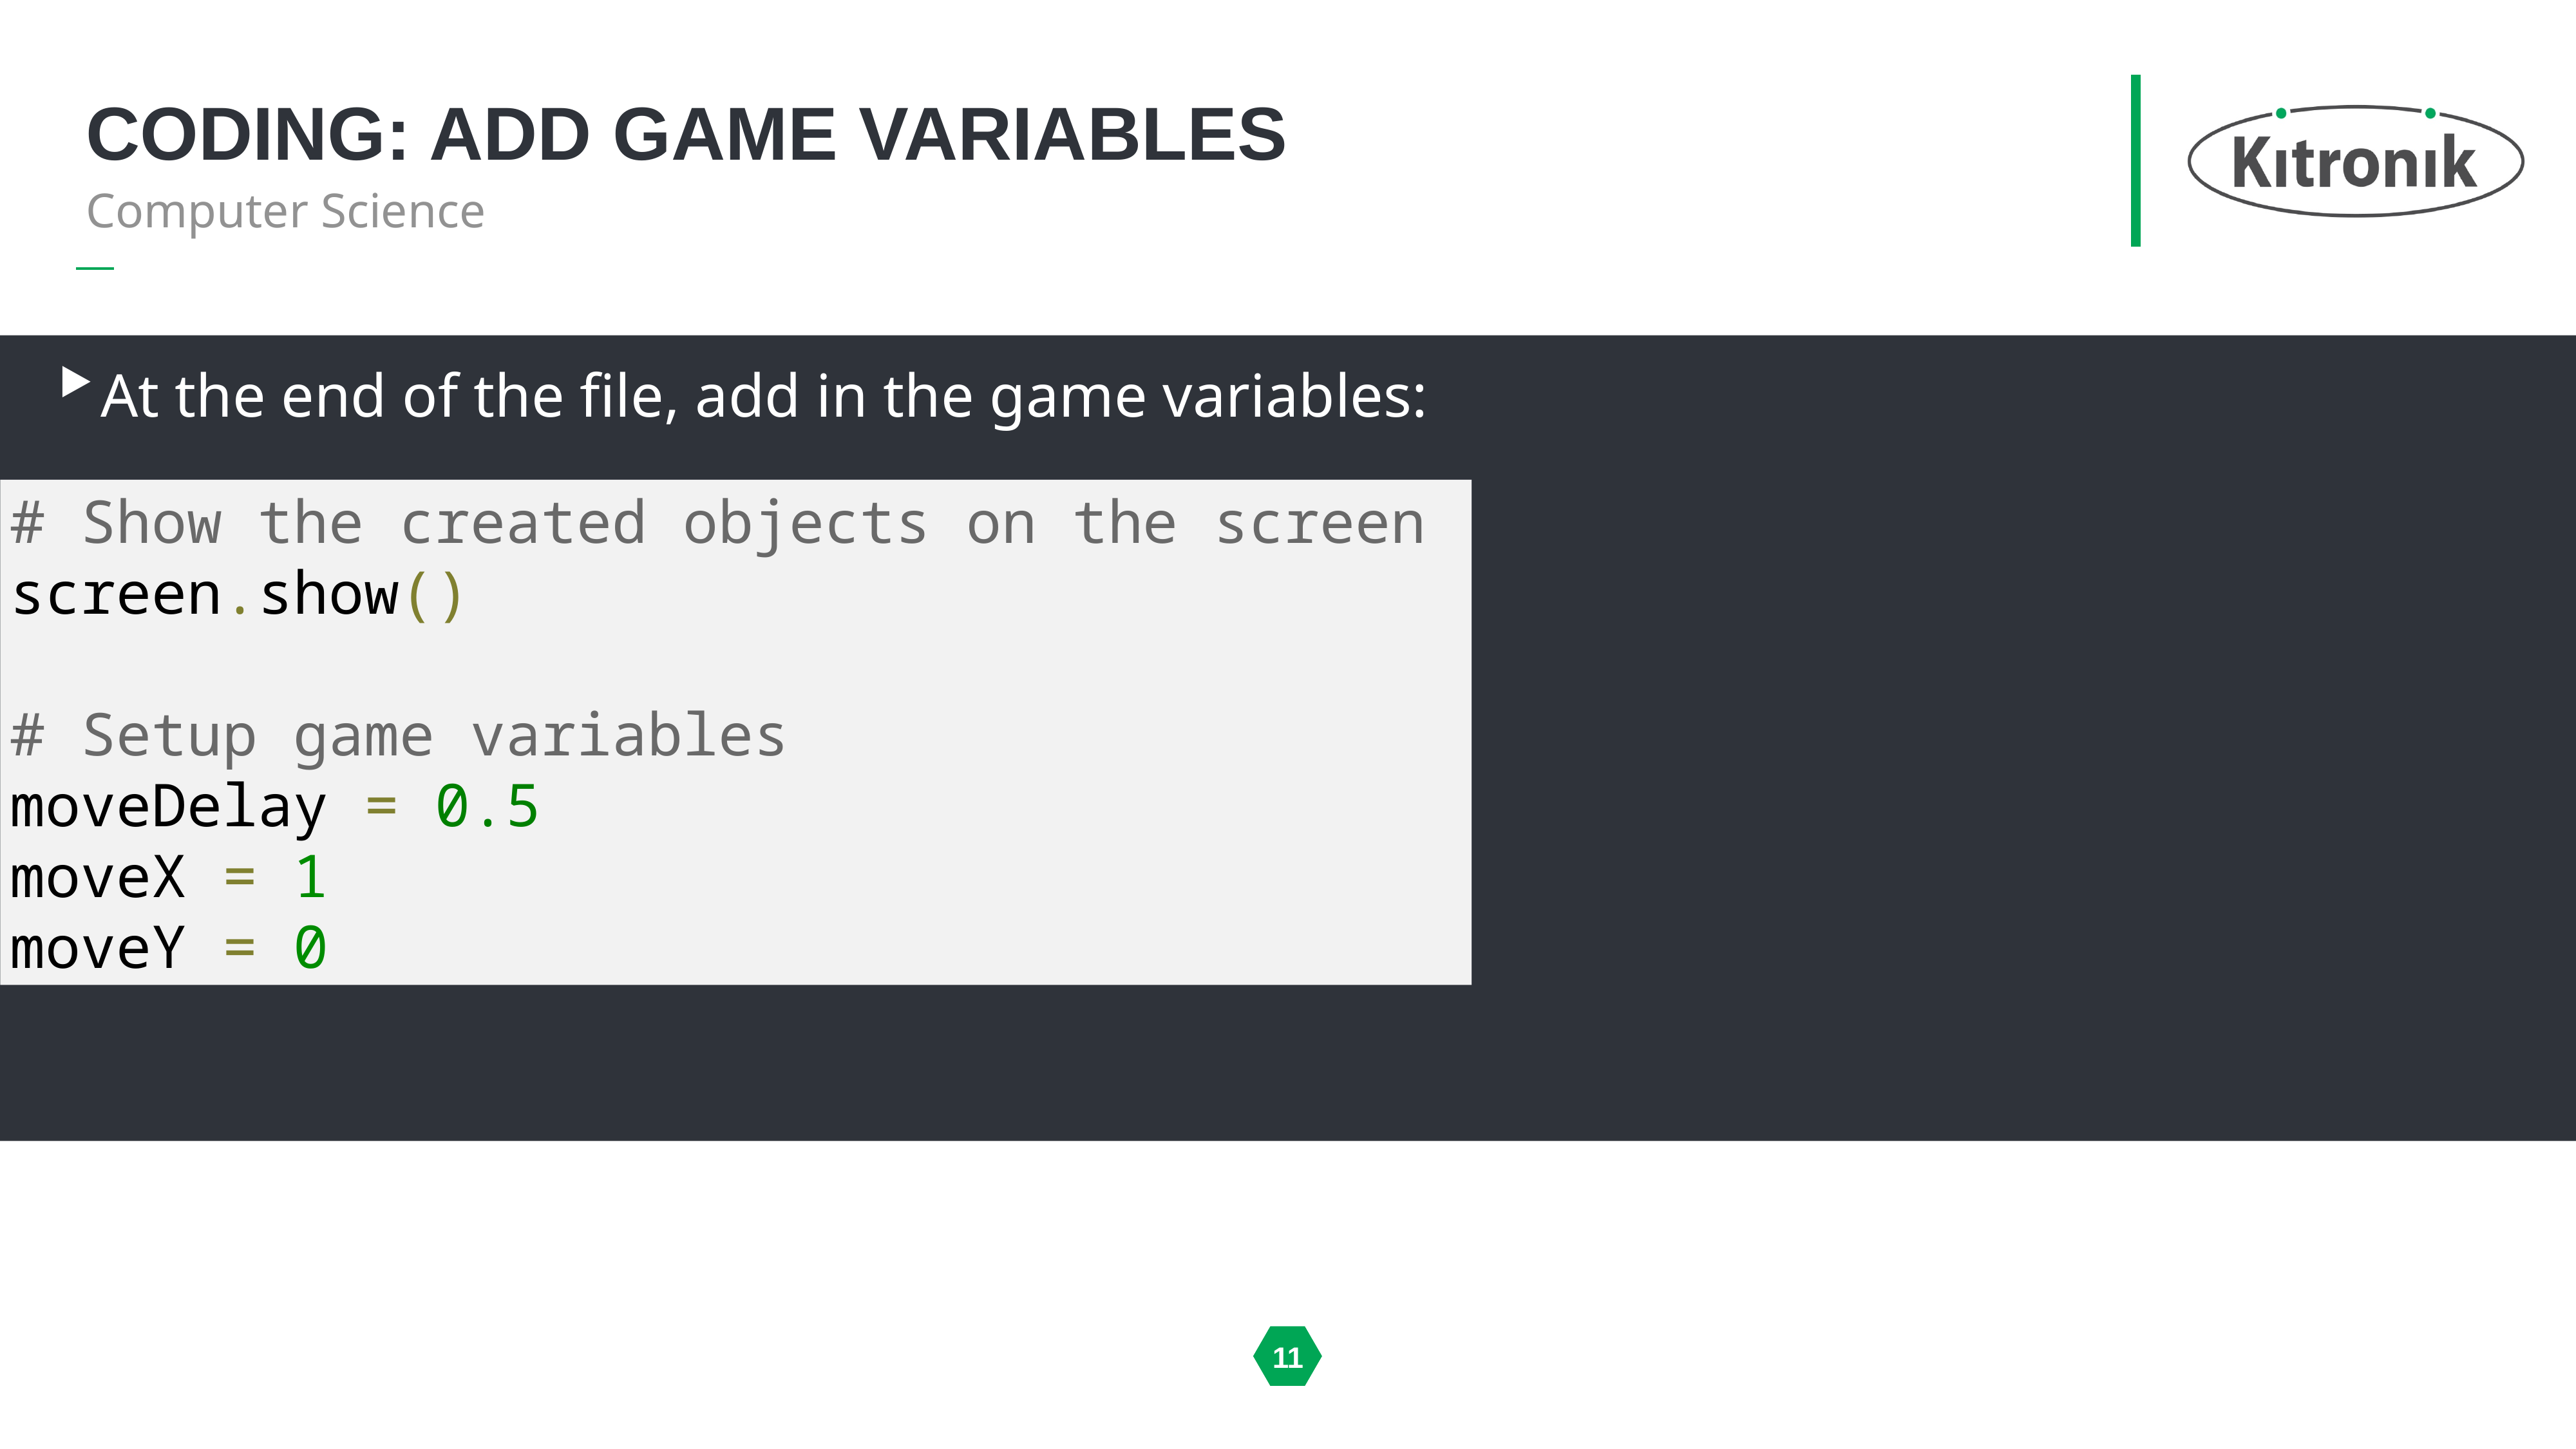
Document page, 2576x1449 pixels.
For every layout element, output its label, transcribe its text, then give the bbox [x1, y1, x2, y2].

list Computer Science [76, 176, 2031, 243]
text_box # Show the created objects on the screen screen.show() # Setup game variables moveDelay = 0.5 moveX = 1 moveY = 0 [0, 479, 1472, 985]
title Coding: add game variables [76, 80, 2031, 176]
picture [2186, 103, 2526, 219]
text_box [1268, 1382, 1307, 1386]
text_box At the end of the file, add in the game variables: [43, 350, 1694, 437]
text_box [1267, 1326, 1307, 1331]
slide_number 11 [1253, 1331, 1323, 1382]
text_box [0, 335, 2576, 1141]
